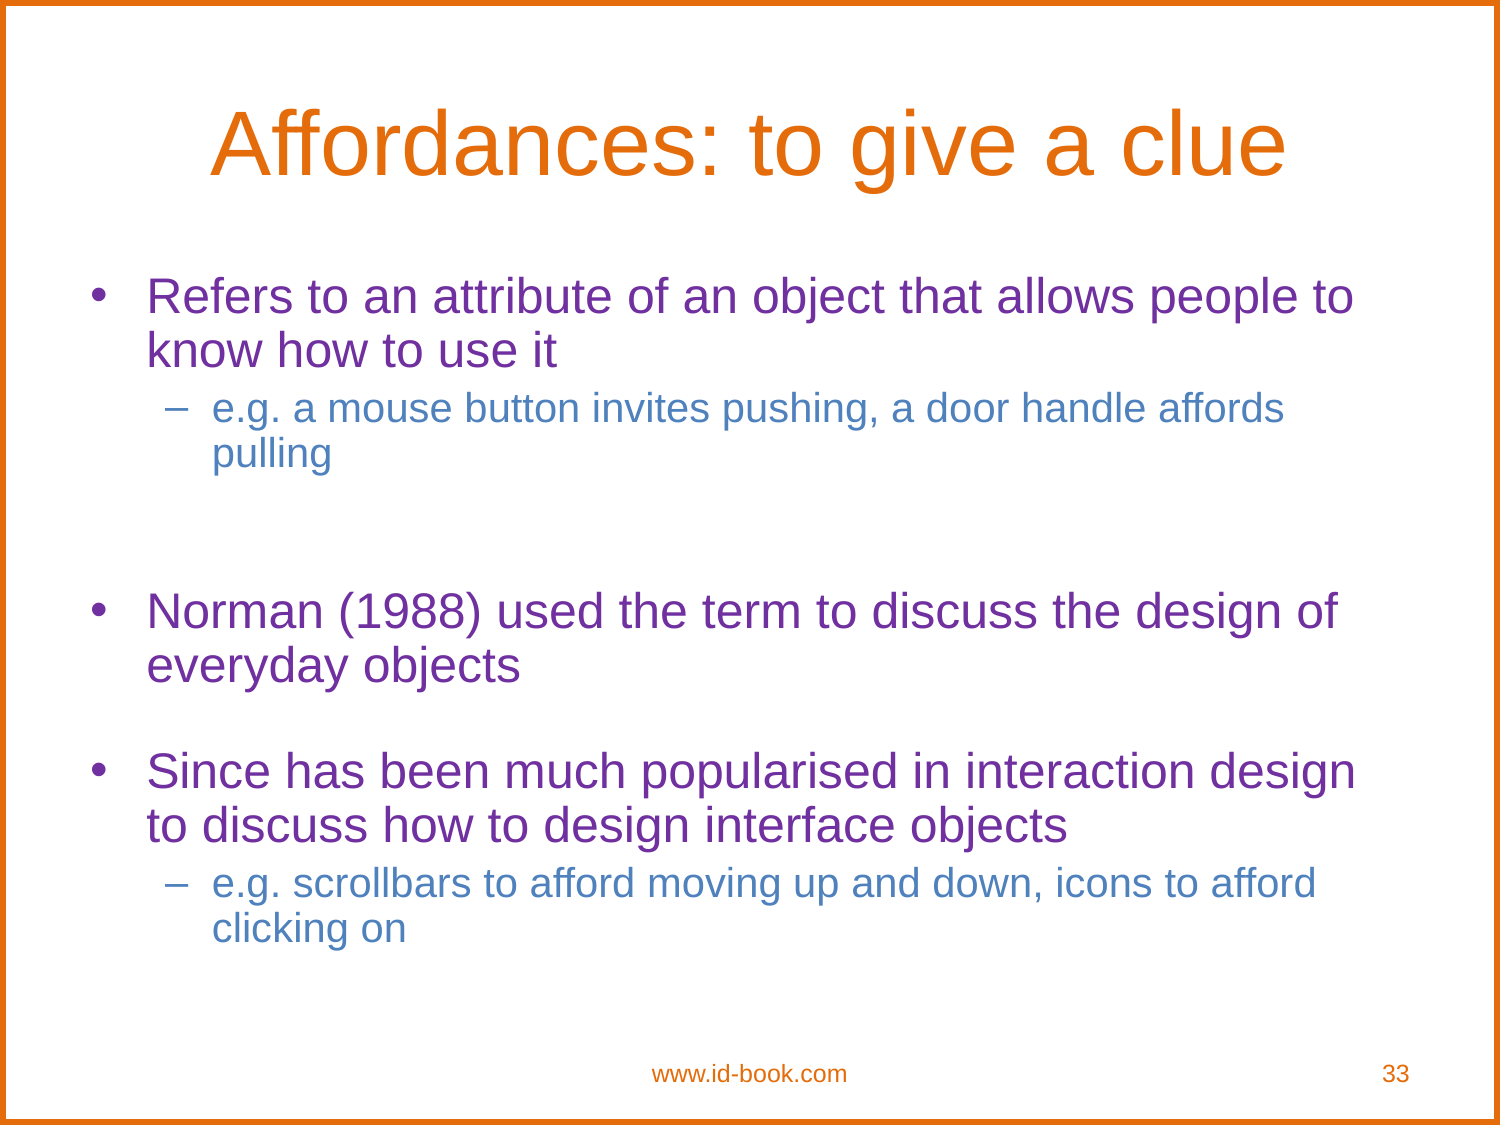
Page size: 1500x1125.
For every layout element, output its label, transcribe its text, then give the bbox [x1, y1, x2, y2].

footer www.id-book.com [512, 1042, 988, 1103]
slide_number 33 [1074, 1042, 1425, 1103]
list Refers to an attribute of an object that allows people to know how to use it e.g. a mouse button invites pushing, a door handle affords pulling Norman (1988) used the term to discuss the design of everyday objects Since has been much popularised in interaction design to discuss how to design interface objects e.g. scrollbars to afford moving up and down, icons to afford clicking on [75, 262, 1425, 1005]
title Affordances: to give a clue [75, 45, 1425, 233]
